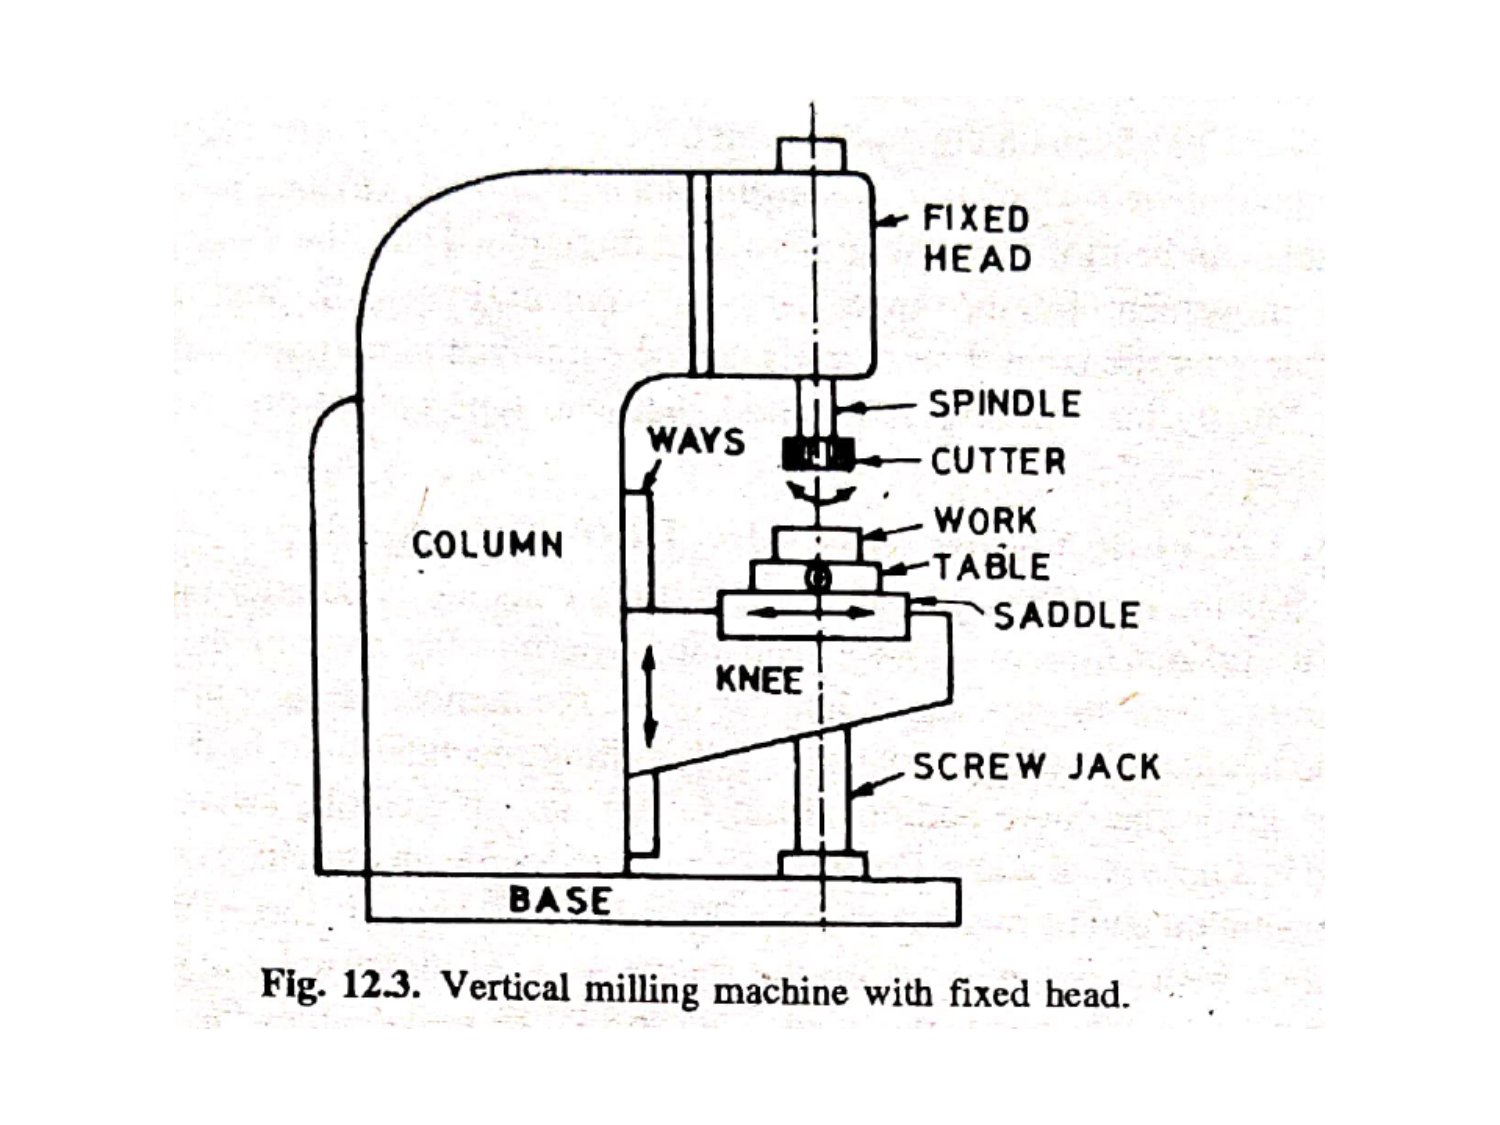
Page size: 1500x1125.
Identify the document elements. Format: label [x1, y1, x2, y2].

picture [174, 95, 1326, 1030]
